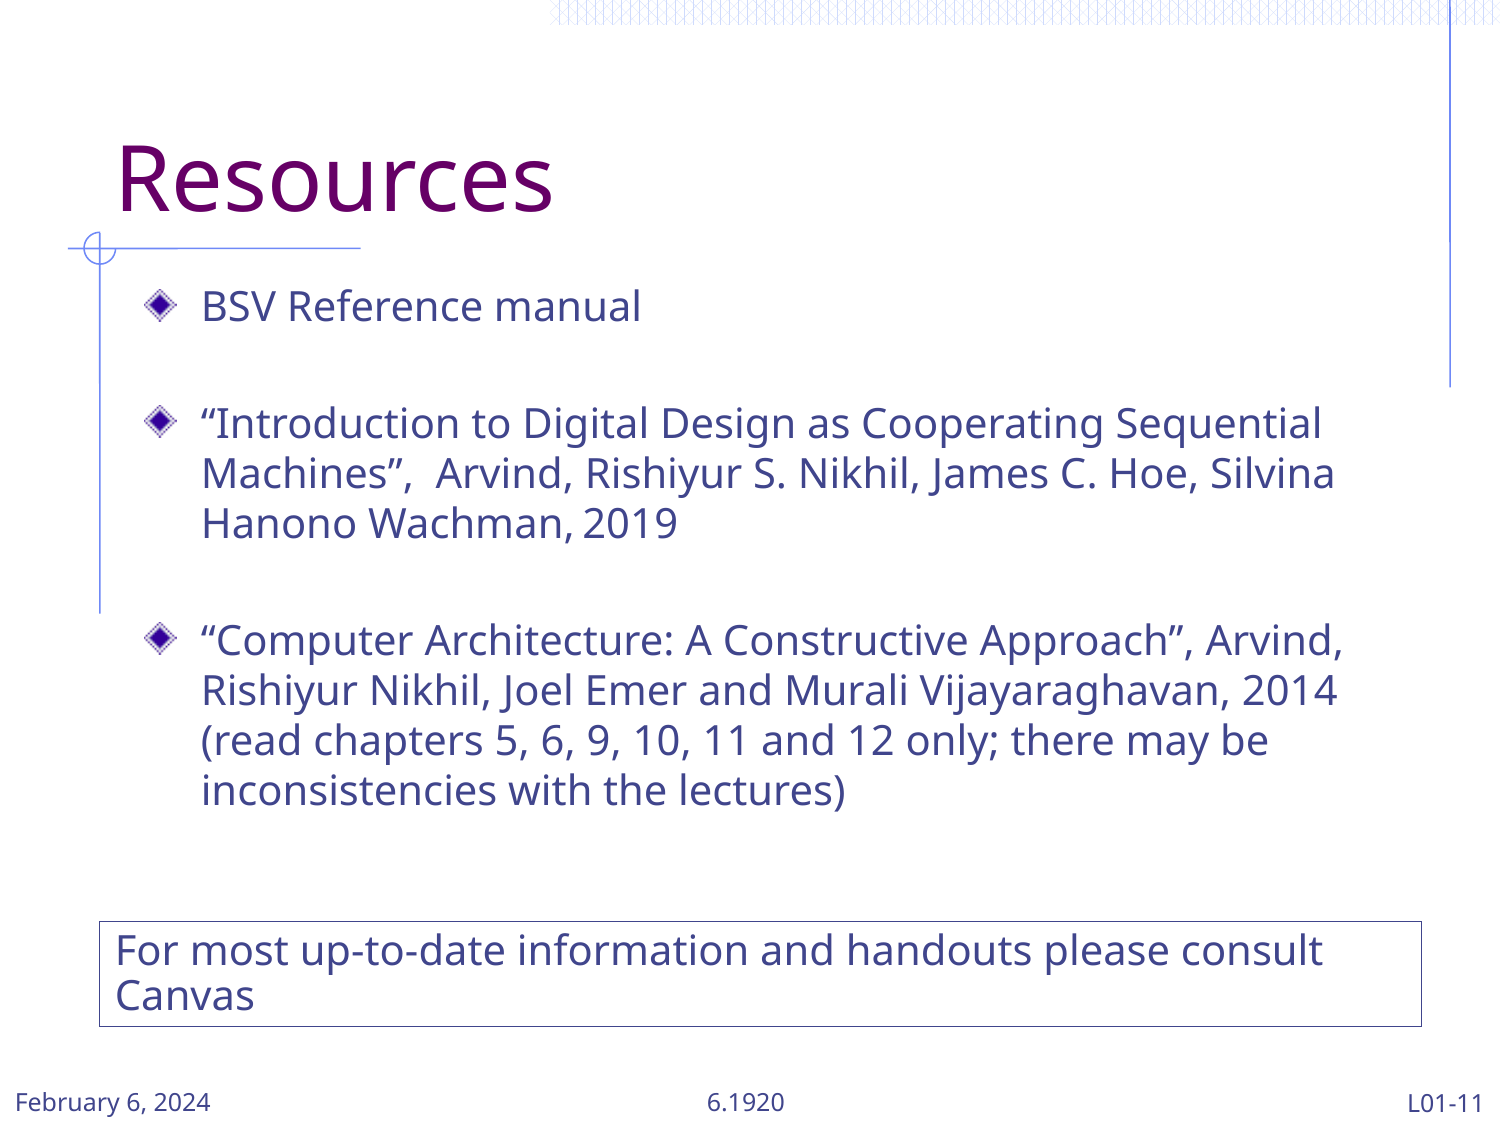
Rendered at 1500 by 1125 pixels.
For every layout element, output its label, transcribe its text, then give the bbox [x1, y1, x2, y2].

list BSV Reference manual “Introduction to Digital Design as Cooperating Sequential Machines”, Arvind, Rishiyur S. Nikhil, James C. Hoe, Silvina Hanono Wachman, 2019 “Computer Architecture: A Constructive Approach”, Arvind, Rishiyur Nikhil, Joel Emer and Murali Vijayaraghavan, 2014 (read chapters 5, 6, 9, 10, 11 and 12 only; there may be inconsistencies with the lectures) [129, 272, 1405, 921]
picture [144, 289, 177, 322]
picture [144, 405, 177, 438]
picture [144, 622, 177, 655]
title Resources [99, 49, 1376, 238]
slide_number L01-11 [1337, 1082, 1500, 1125]
footer 6.1920 [508, 1081, 984, 1125]
text_box For most up-to-date information and handouts please consult Canvas [99, 921, 1422, 1027]
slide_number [0, 1081, 300, 1125]
